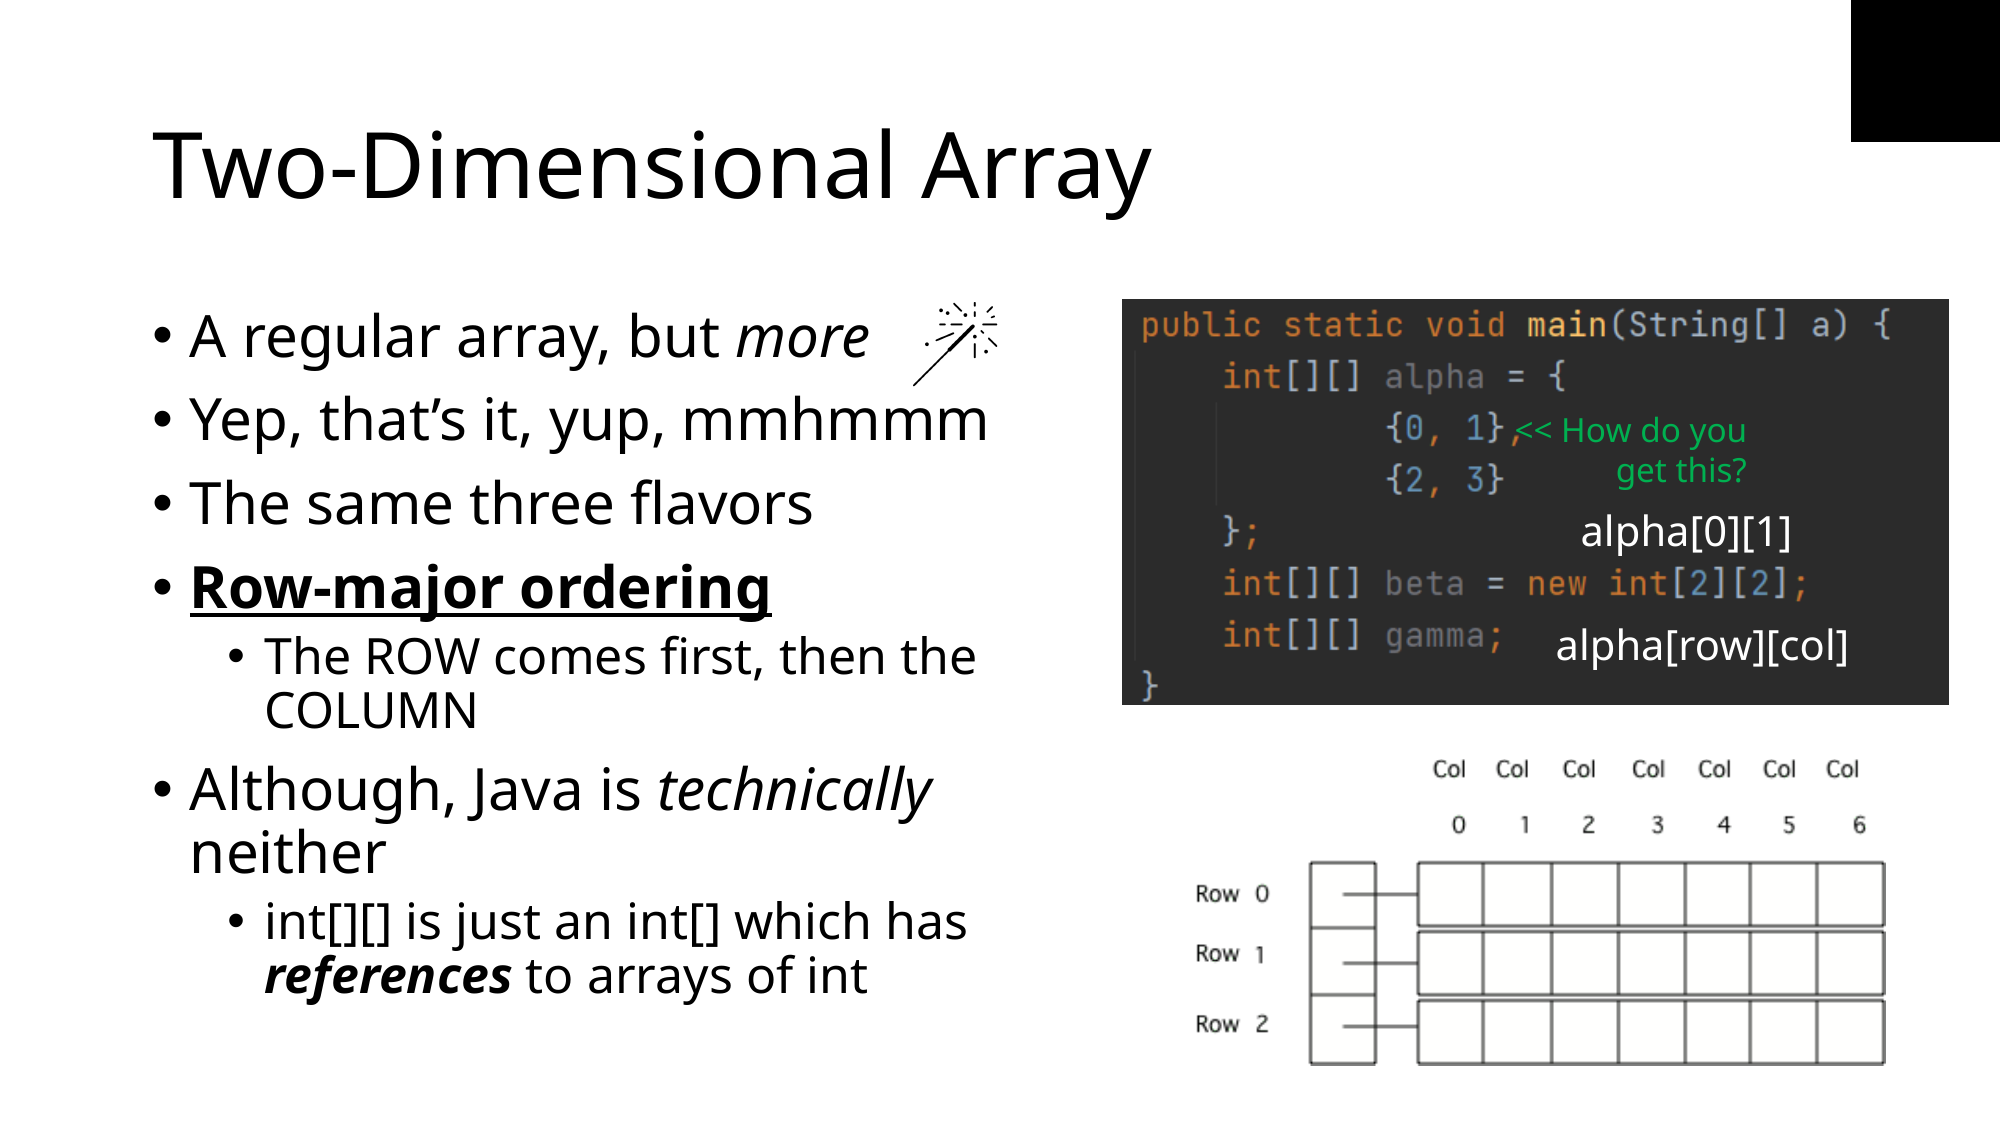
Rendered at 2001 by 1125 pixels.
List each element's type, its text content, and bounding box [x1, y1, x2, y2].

picture [1122, 299, 1949, 705]
picture [910, 299, 1000, 389]
picture [1196, 759, 1886, 1066]
text_box [1851, 0, 2000, 142]
title Two-Dimensional Array [137, 59, 1863, 278]
list A regular array, but more Yep, that’s it, yup, mmhmmm The same three flavors Row-major ordering The ROW comes first, then the COLUMN Although, Java is technically neither int[][] is just an int[] which has references to arrays of int [137, 299, 1063, 1014]
